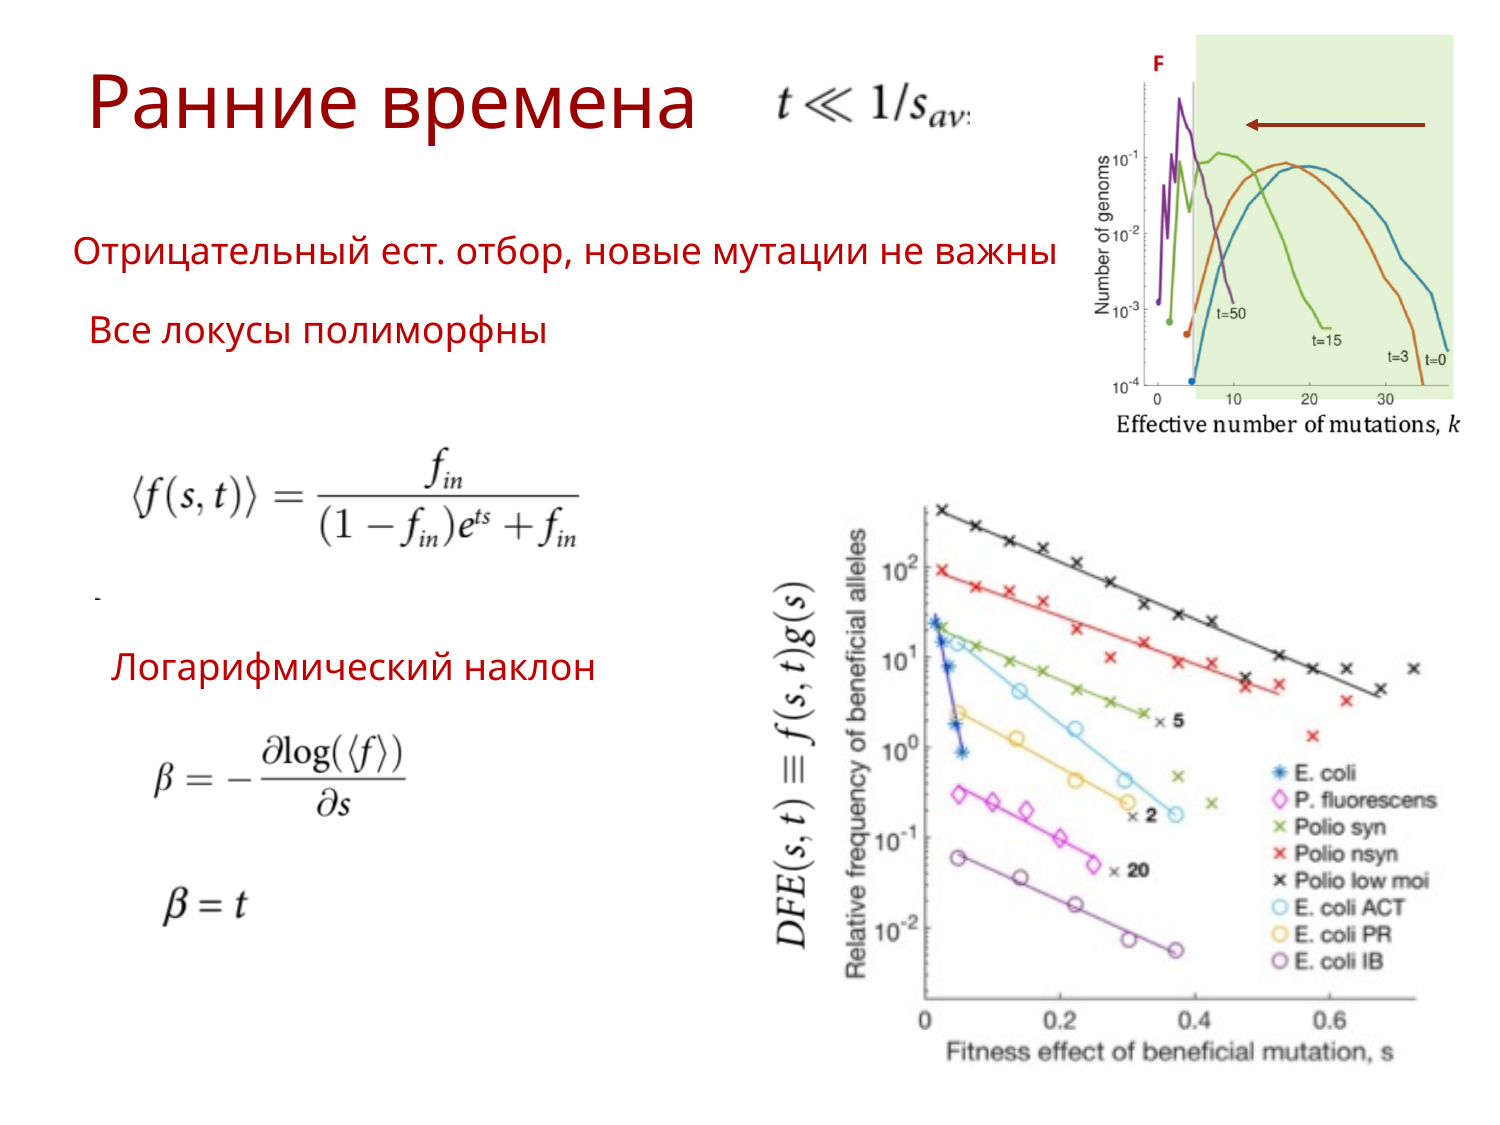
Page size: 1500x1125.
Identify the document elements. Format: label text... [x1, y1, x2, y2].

picture [94, 398, 726, 600]
picture [160, 875, 257, 941]
text_box Все локусы полиморфны [73, 298, 564, 359]
picture [577, 483, 1461, 1072]
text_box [1087, 34, 1483, 449]
text_box Отрицательный ест. отбор, новые мутации не важны [57, 219, 1074, 280]
text_box Логарифмический наклон [96, 635, 612, 696]
picture [143, 700, 430, 852]
picture [769, 63, 970, 142]
title Ранние времена [71, 53, 1087, 242]
